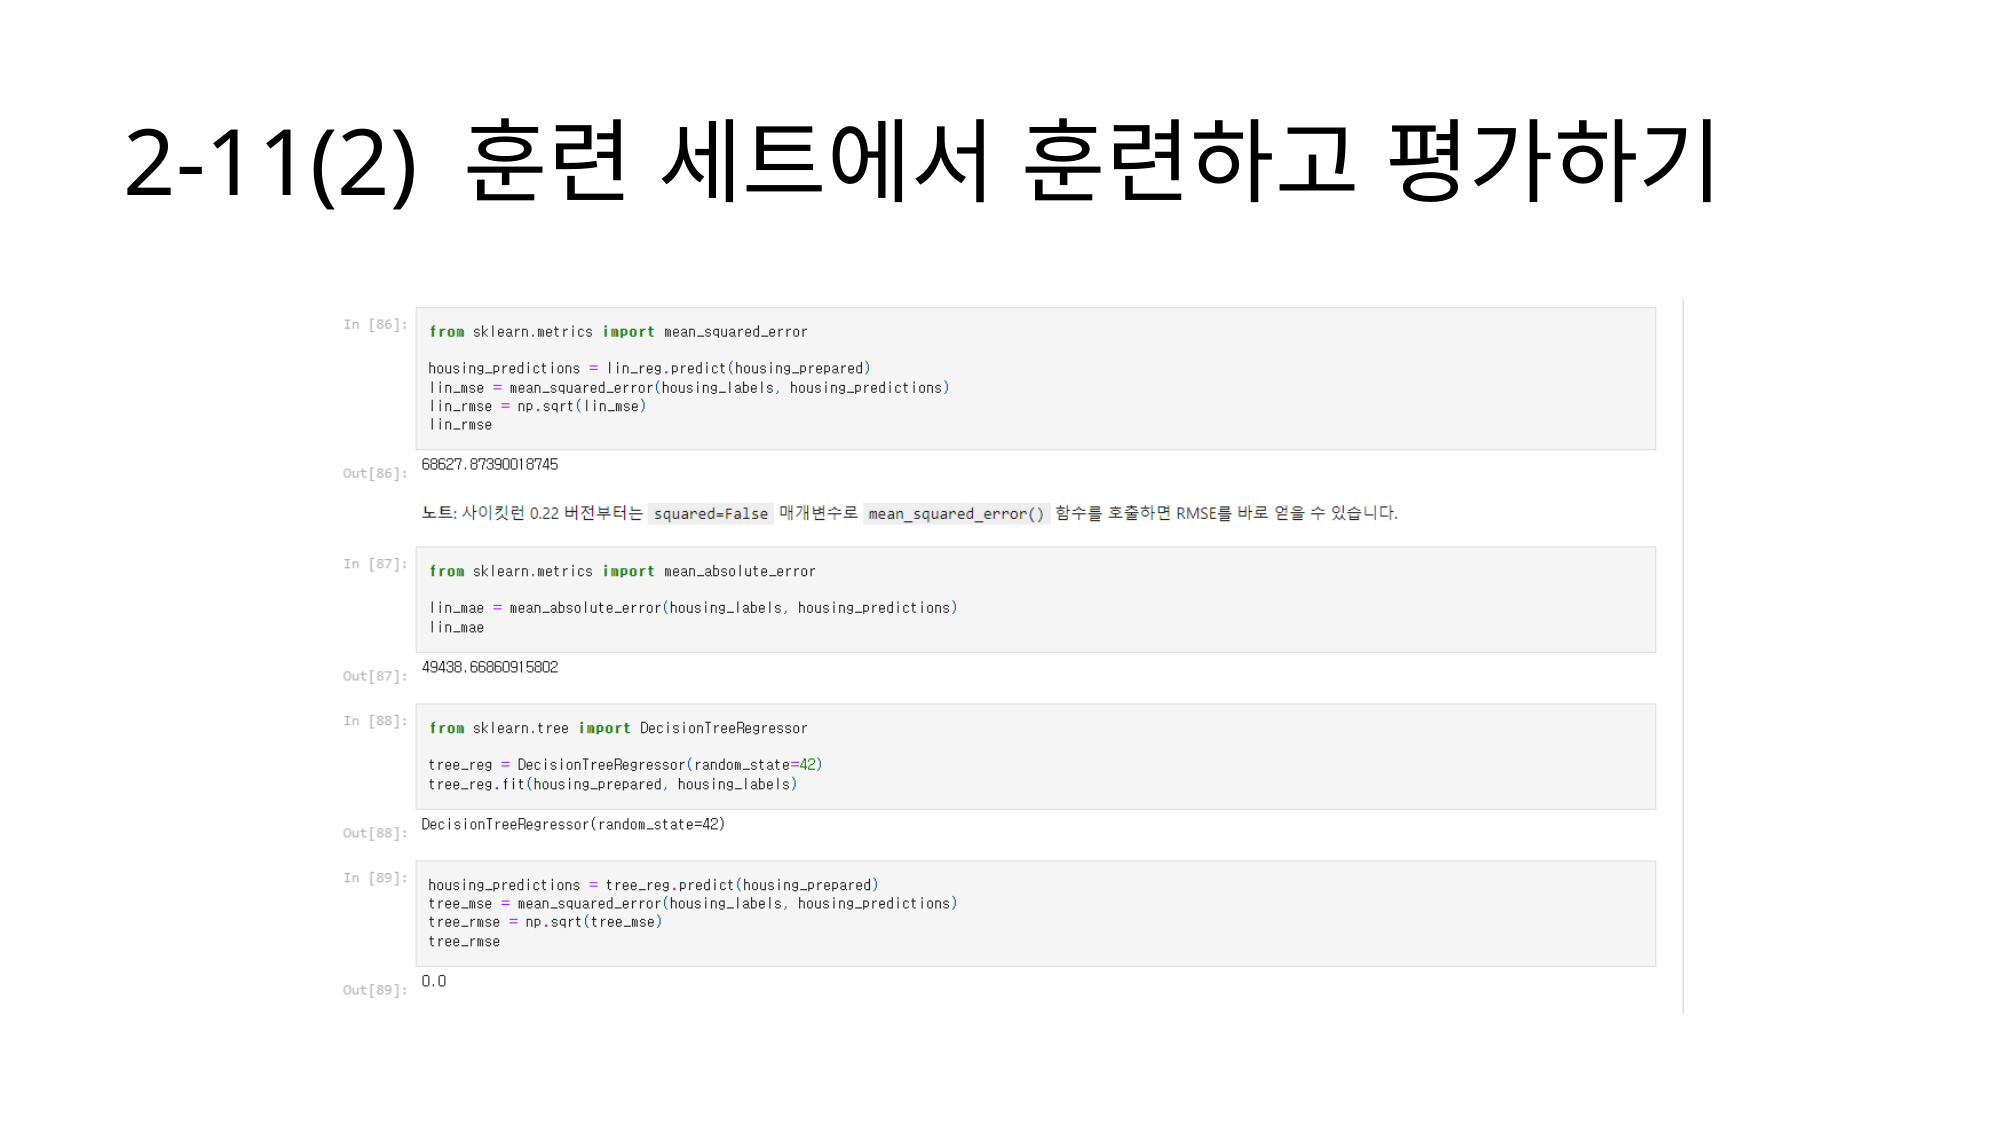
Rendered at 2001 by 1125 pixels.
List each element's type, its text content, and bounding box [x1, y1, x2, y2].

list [315, 299, 1685, 1014]
title 2-11(2) 훈련 세트에서 훈련하고 평가하기 [108, 57, 1892, 275]
